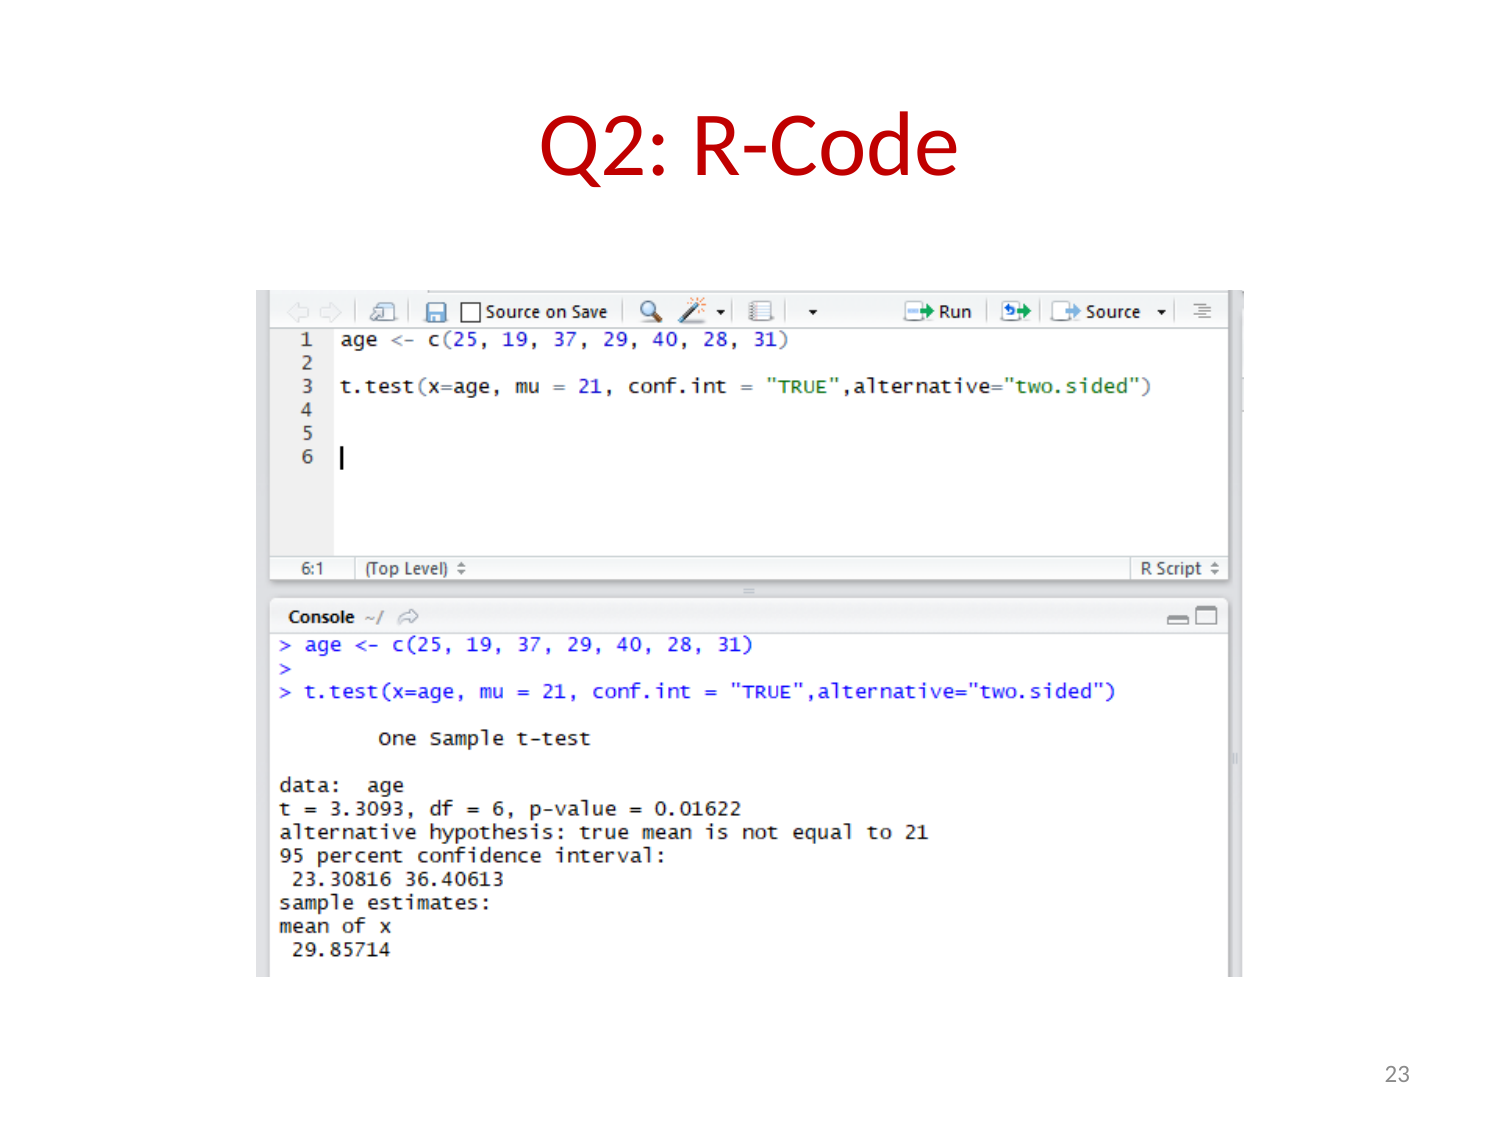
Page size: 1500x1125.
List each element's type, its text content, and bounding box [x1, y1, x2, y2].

slide_number 23 [1074, 1042, 1425, 1103]
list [255, 290, 1244, 977]
title Q2: R-Code [75, 45, 1425, 233]
